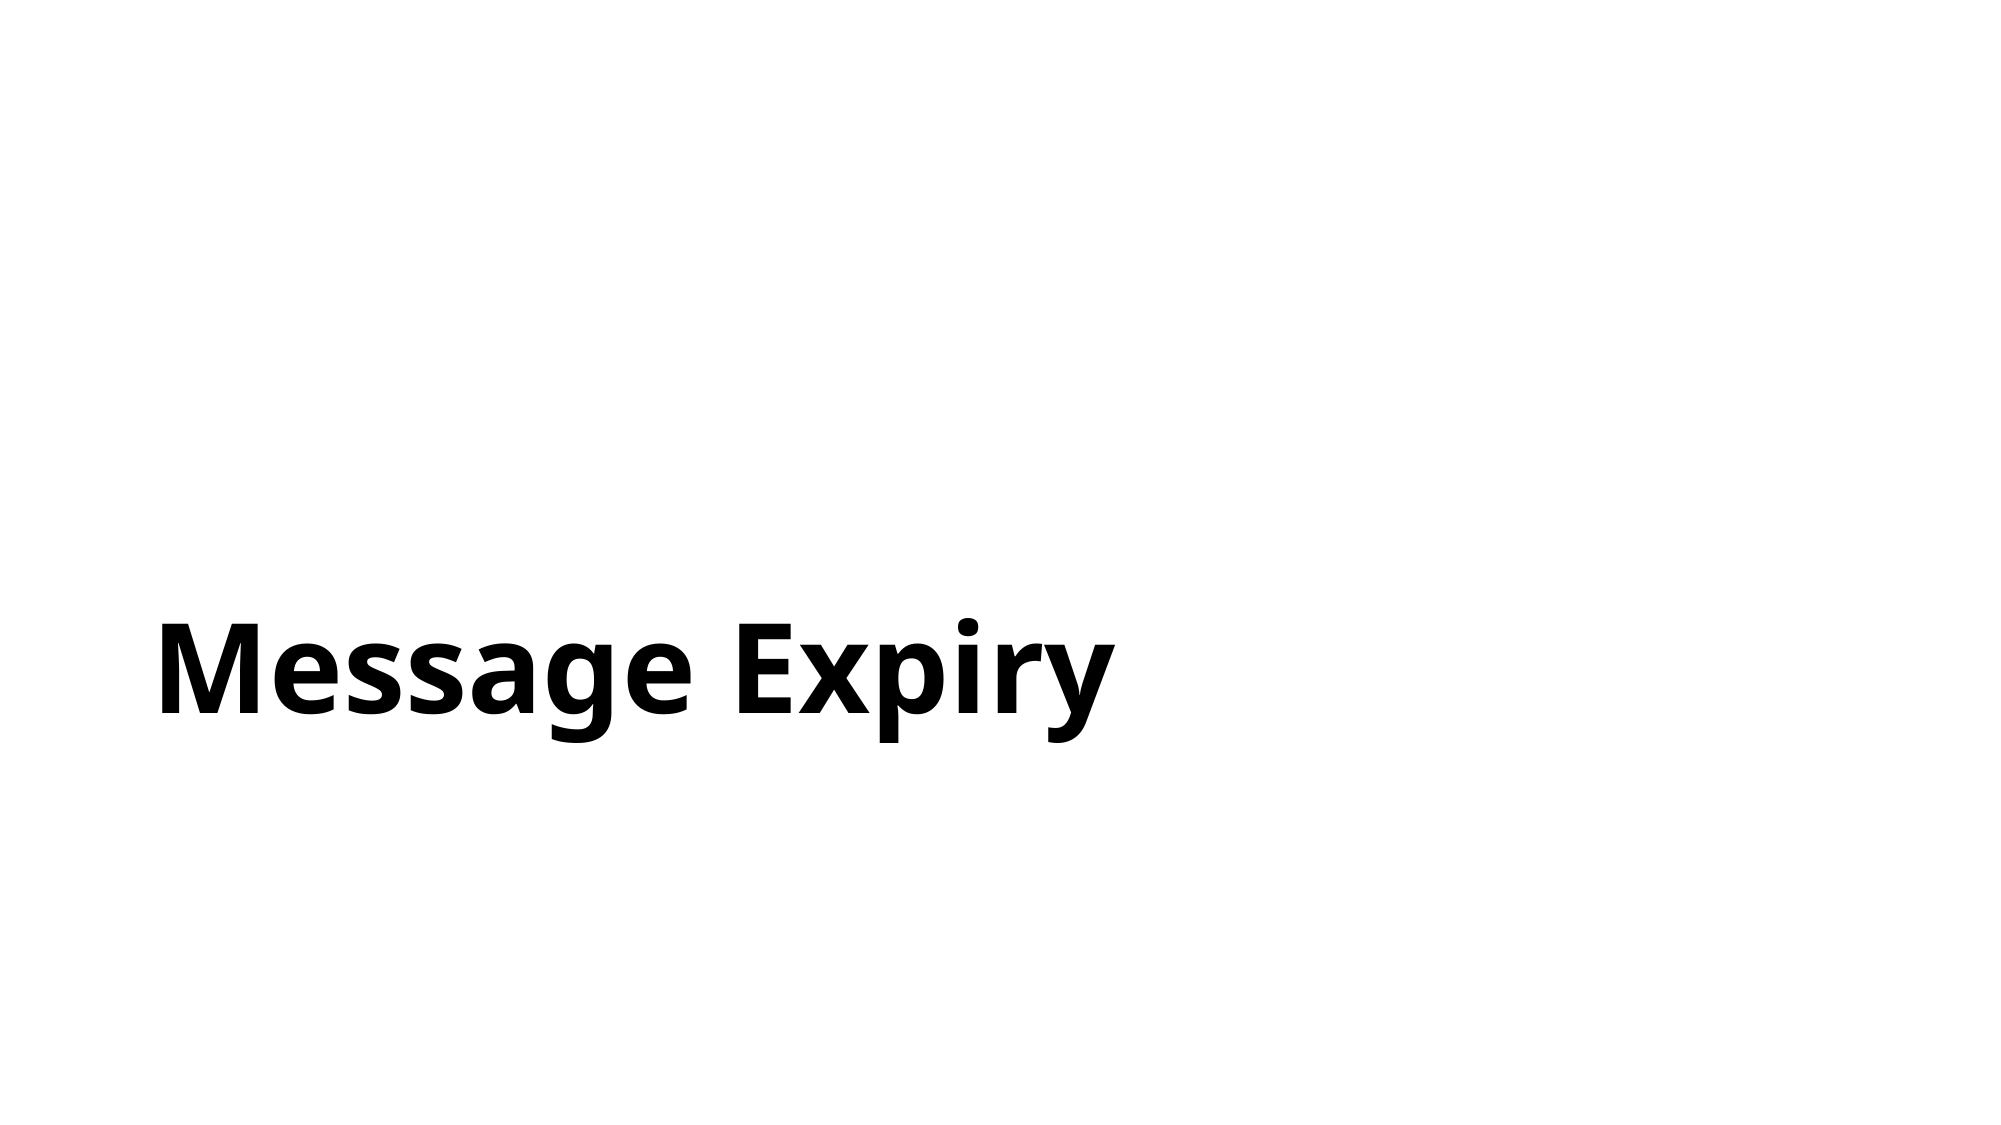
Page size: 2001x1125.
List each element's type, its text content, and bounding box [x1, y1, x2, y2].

title Message Expiry [136, 280, 1862, 749]
